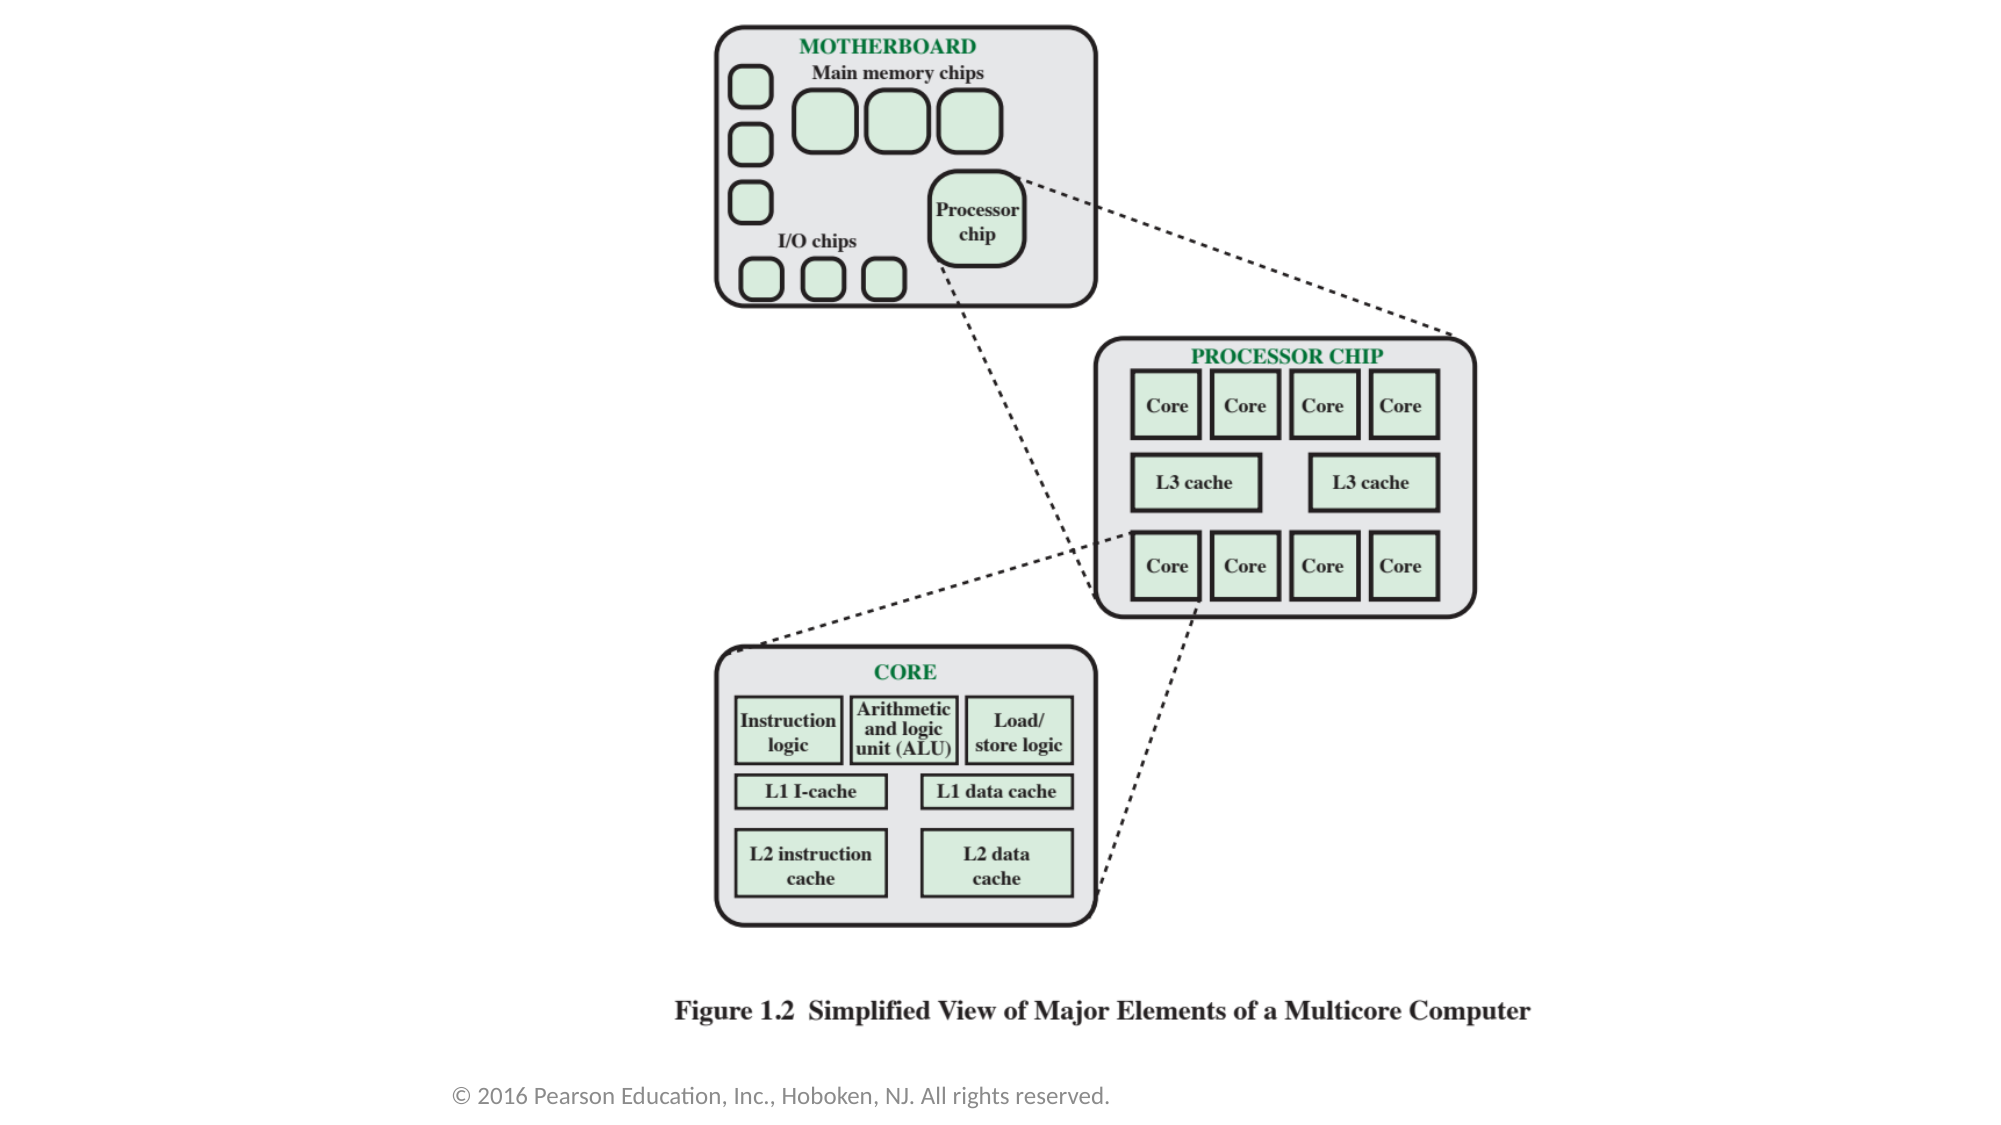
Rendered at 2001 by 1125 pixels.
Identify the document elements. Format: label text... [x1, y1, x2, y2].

picture [621, 0, 1567, 1125]
footer © 2016 Pearson Education, Inc., Hoboken, NJ. All rights reserved. [279, 1065, 621, 1125]
